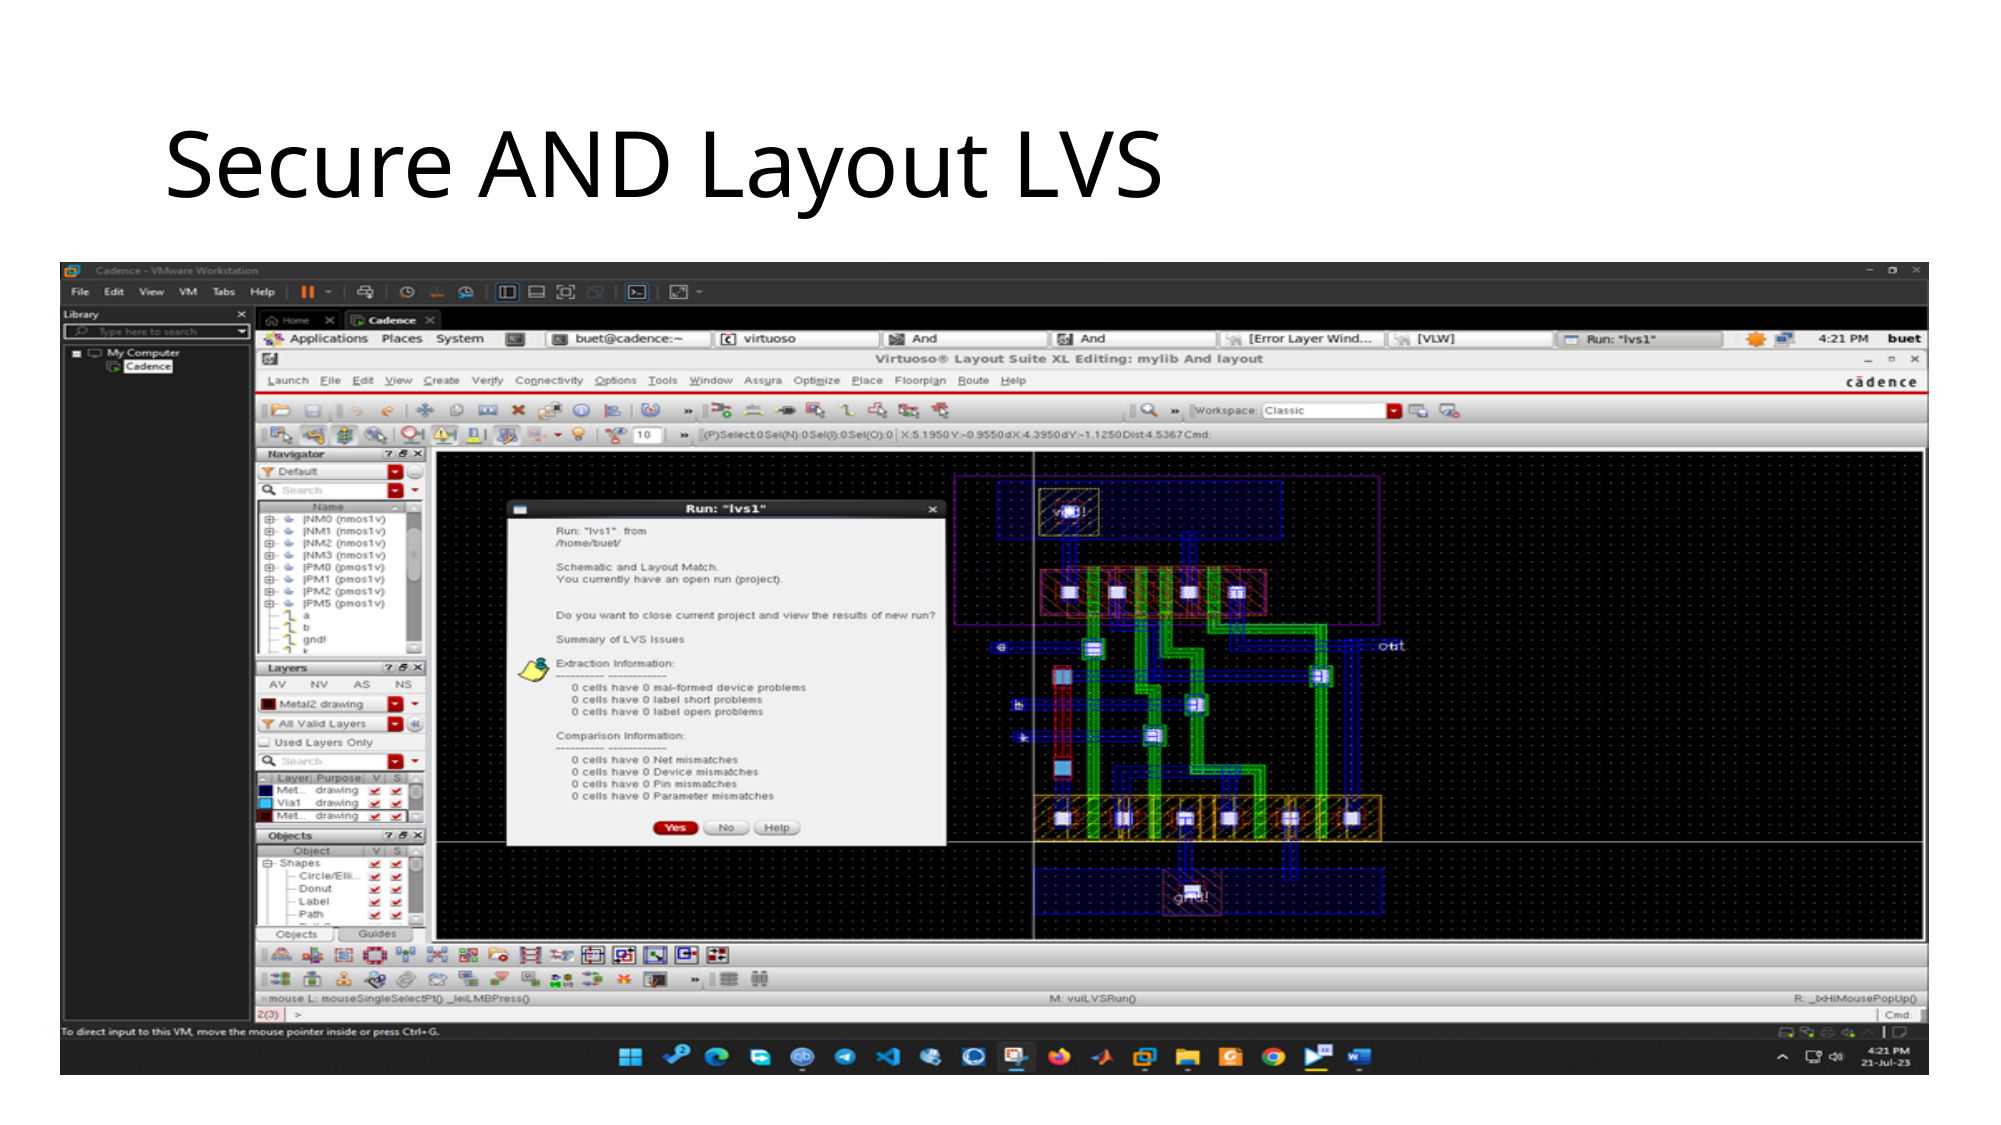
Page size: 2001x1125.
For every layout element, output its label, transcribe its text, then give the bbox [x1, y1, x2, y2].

title Secure AND Layout LVS [149, 101, 1851, 235]
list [60, 262, 1929, 1075]
